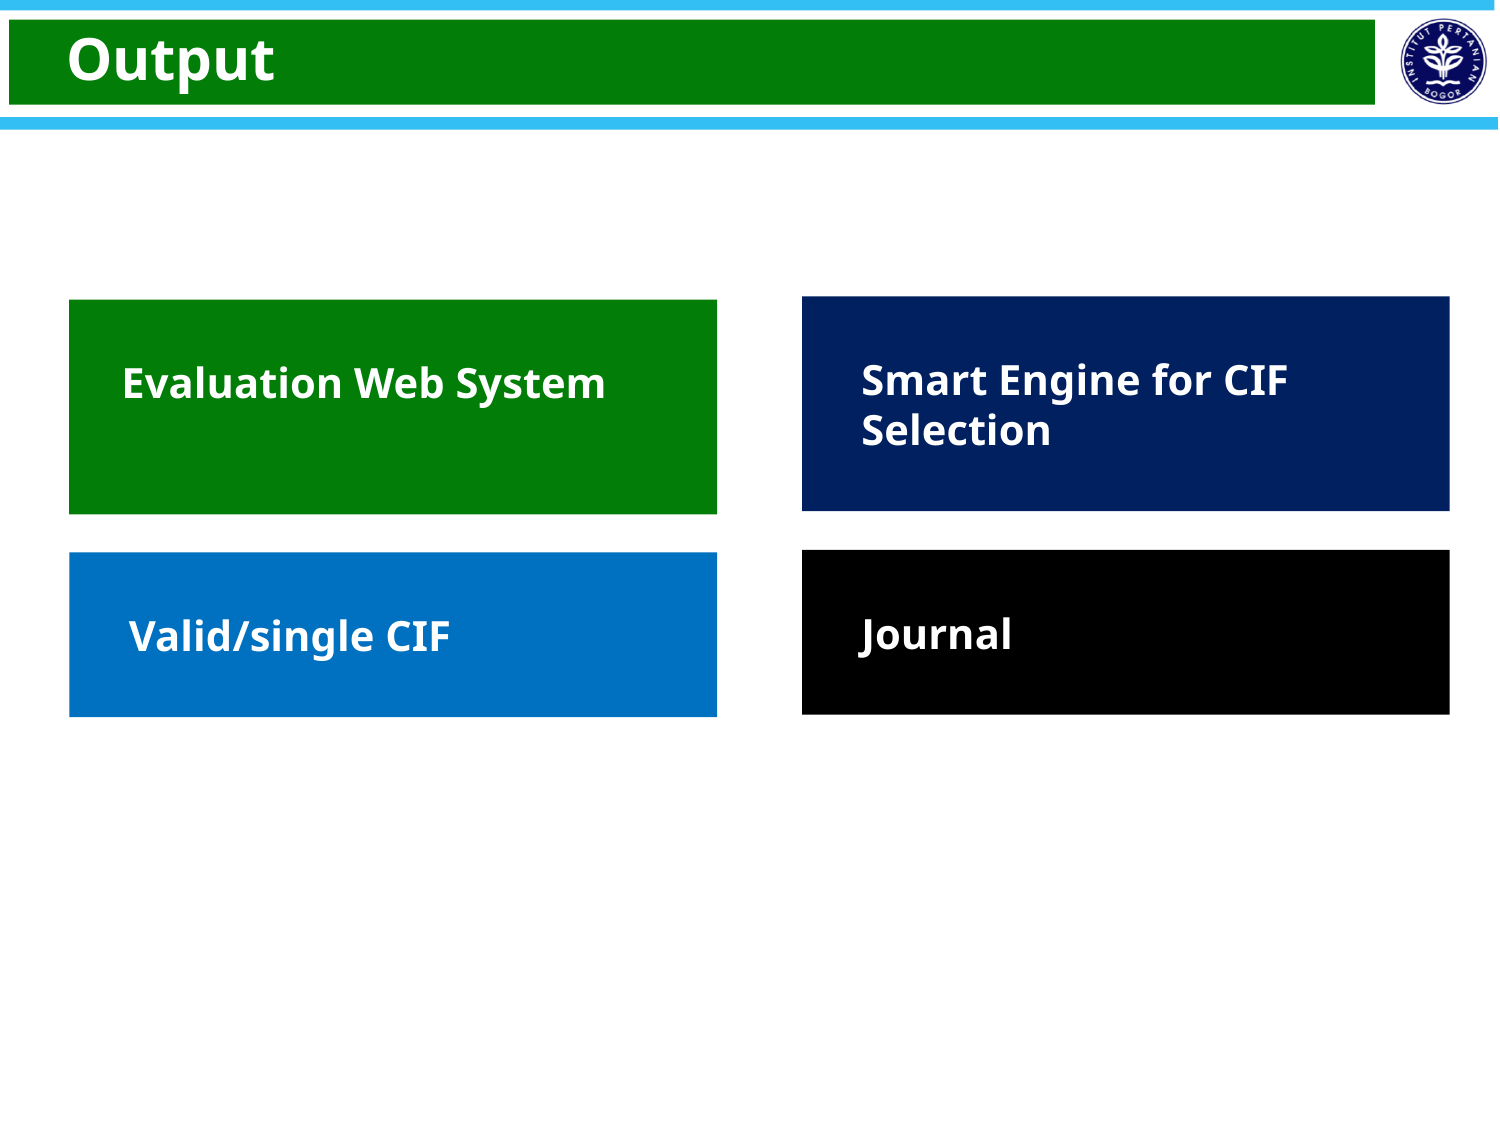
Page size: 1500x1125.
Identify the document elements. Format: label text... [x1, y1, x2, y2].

text_box Evaluation Web System [69, 299, 718, 515]
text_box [0, 0, 1498, 130]
text_box Valid/single CIF [69, 552, 718, 718]
text_box Smart Engine for CIF Selection [802, 296, 1450, 512]
text_box Journal [802, 549, 1450, 715]
